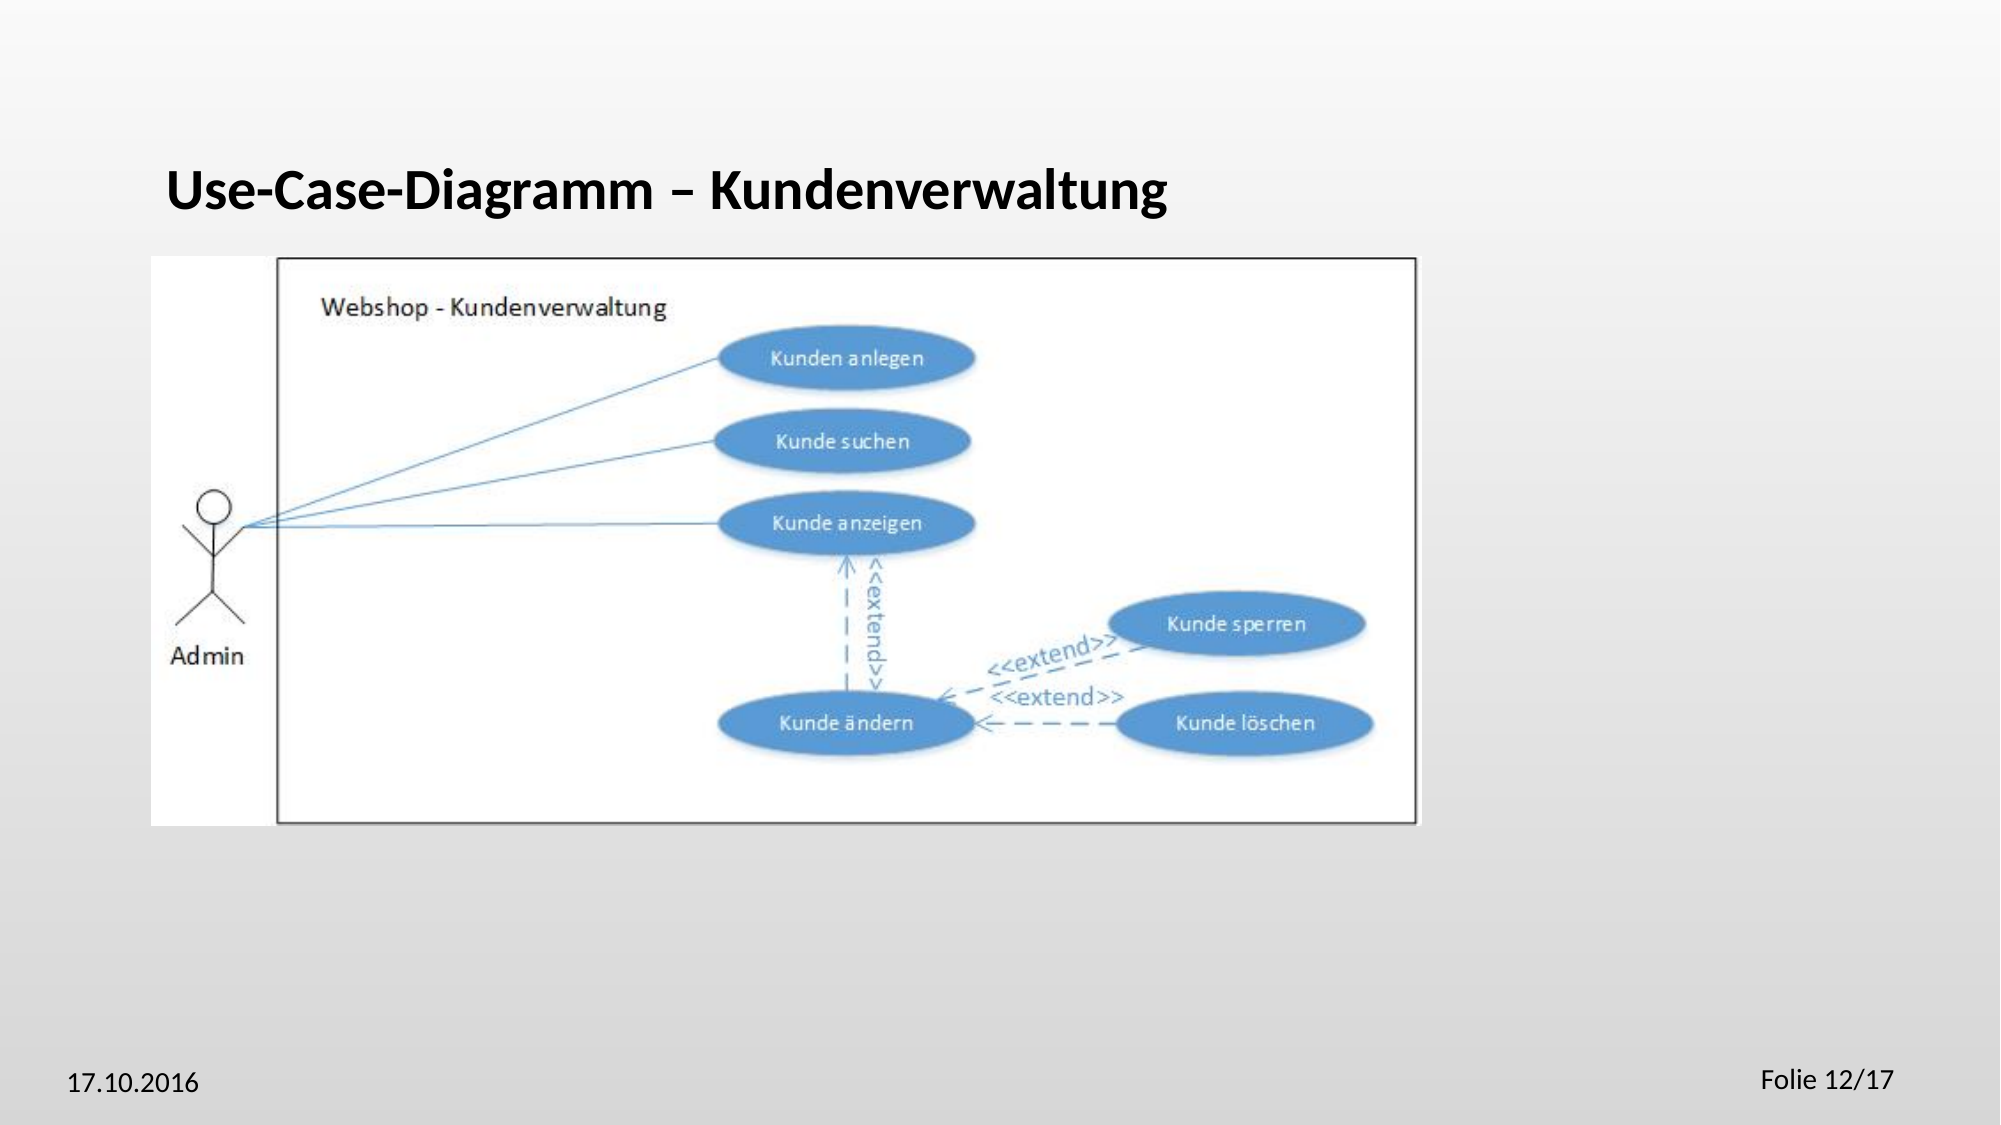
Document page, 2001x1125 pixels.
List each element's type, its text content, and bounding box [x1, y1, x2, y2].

text_box Use-Case-Diagramm – Kundenverwaltung [151, 144, 1256, 229]
picture [151, 256, 1422, 826]
